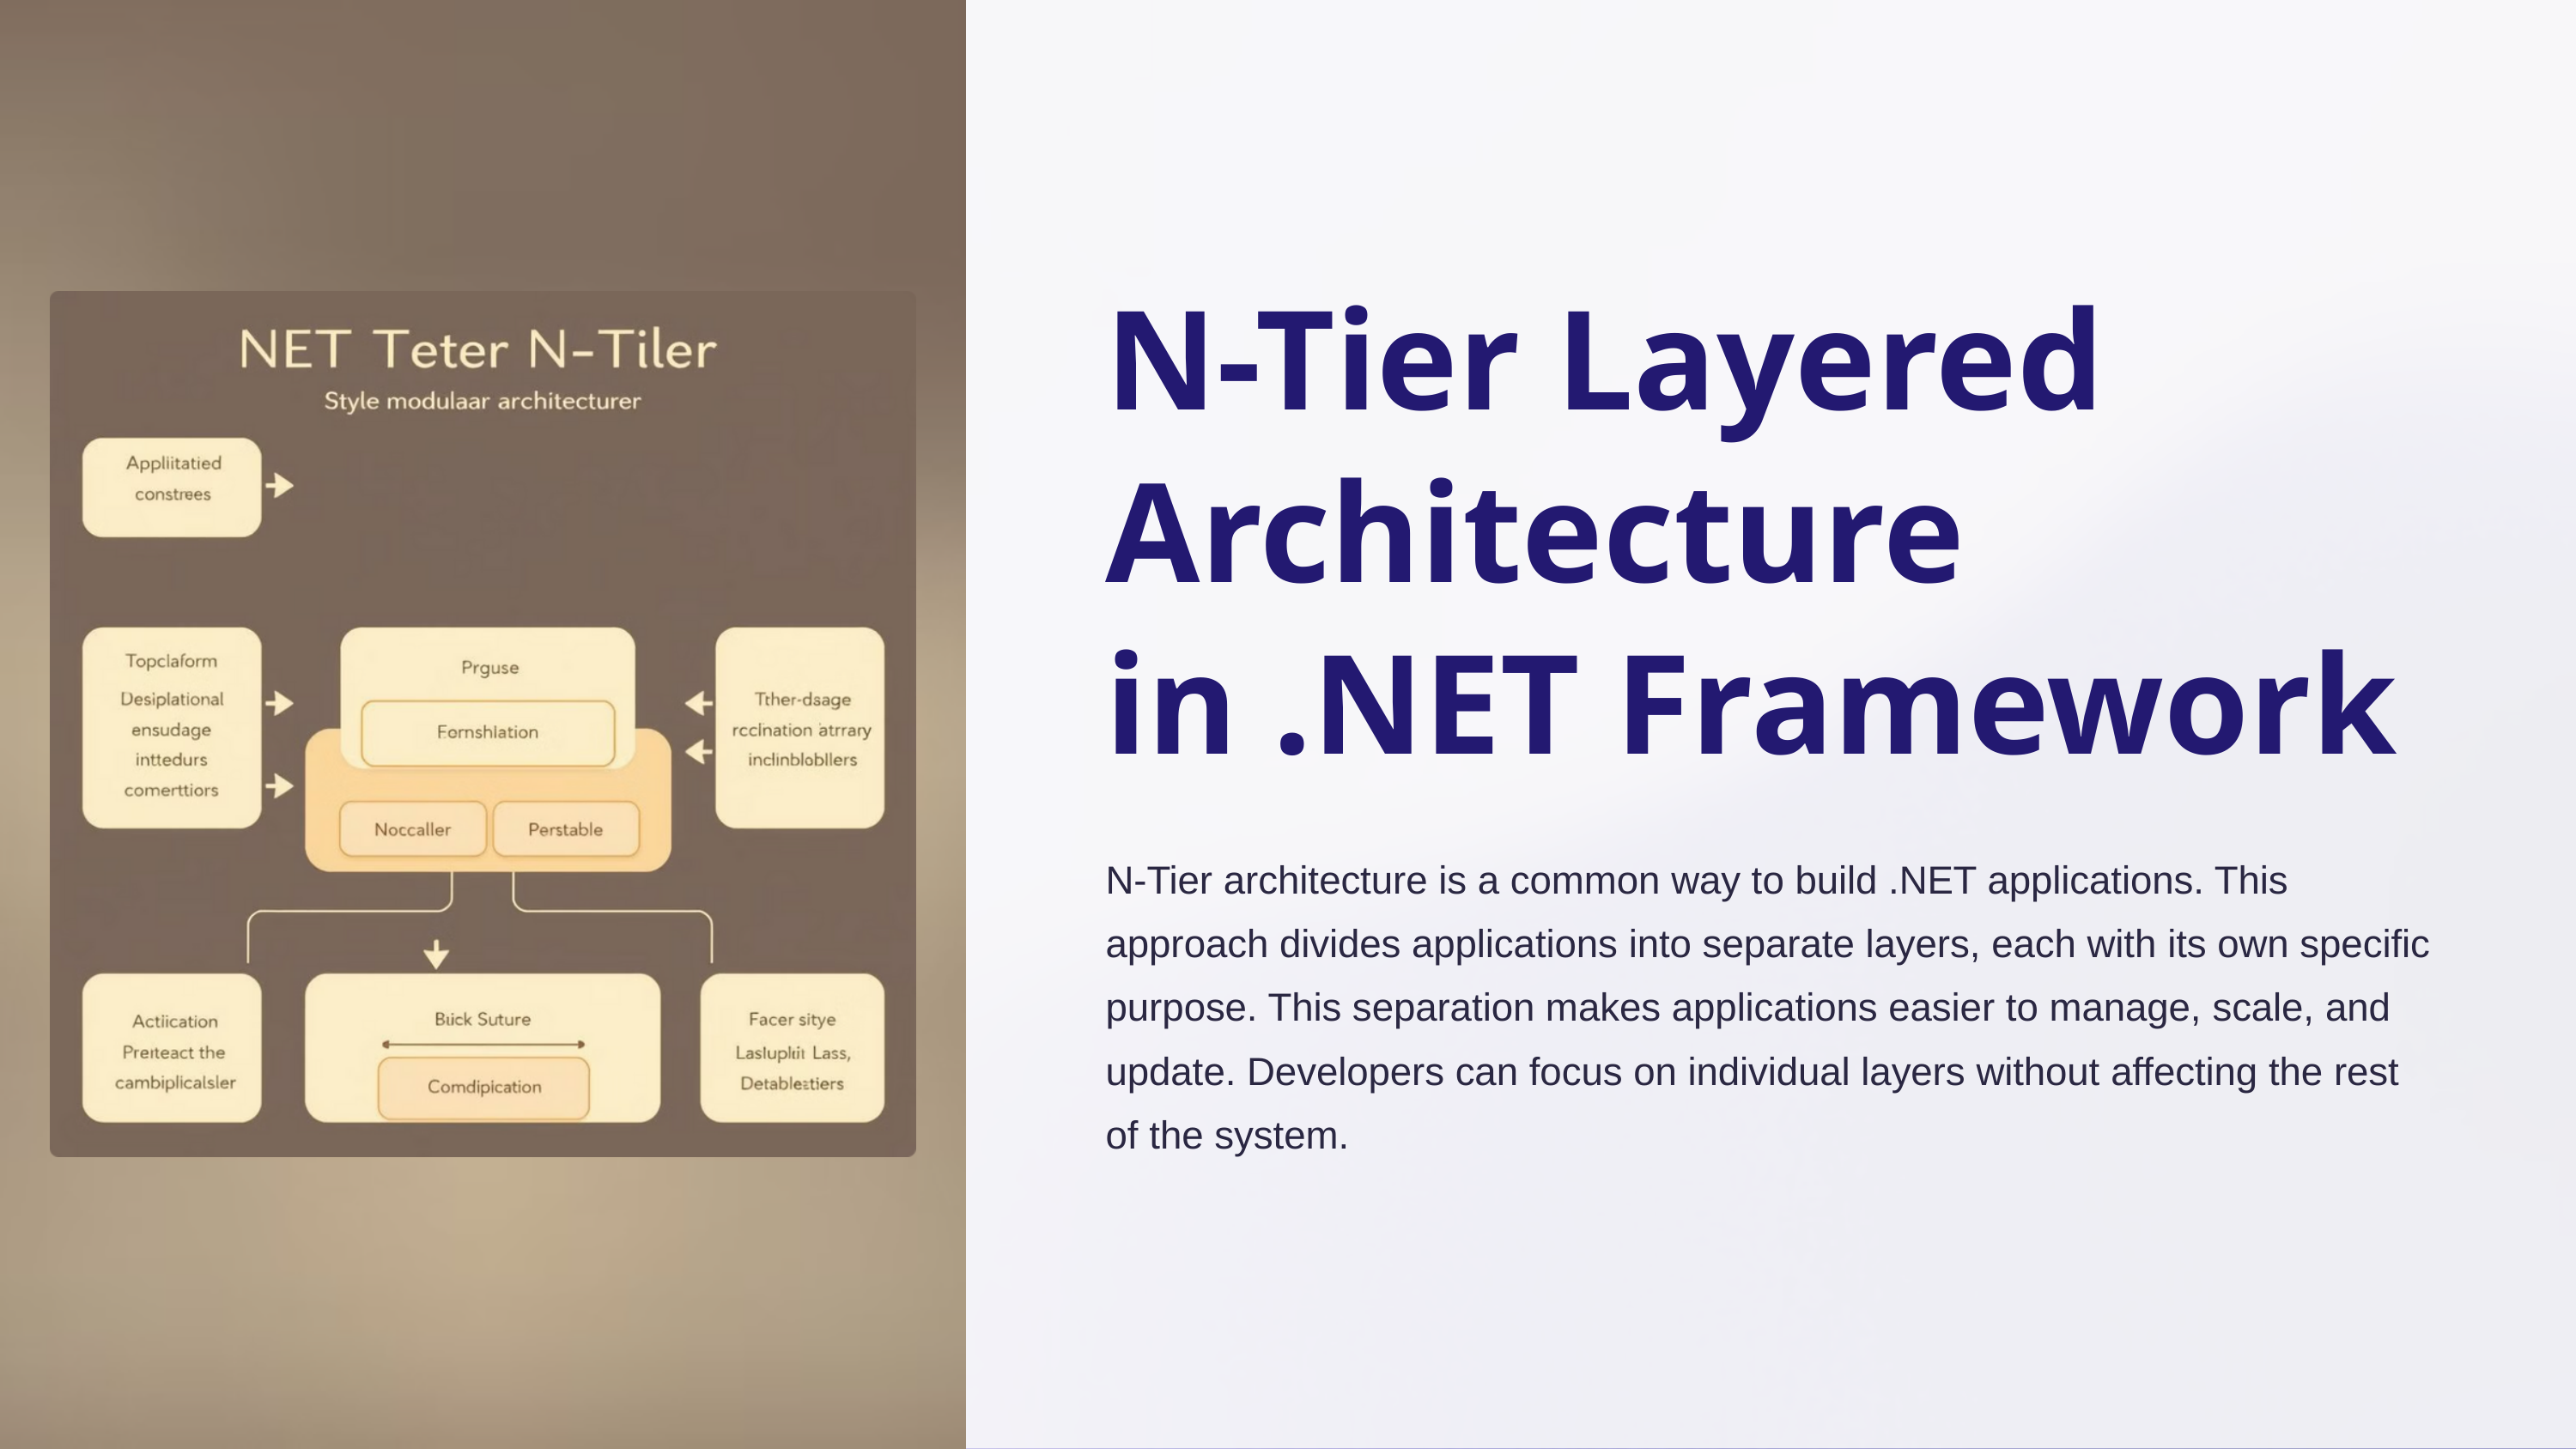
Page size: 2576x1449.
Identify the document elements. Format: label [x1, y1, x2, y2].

text_box [0, 0, 2576, 1449]
